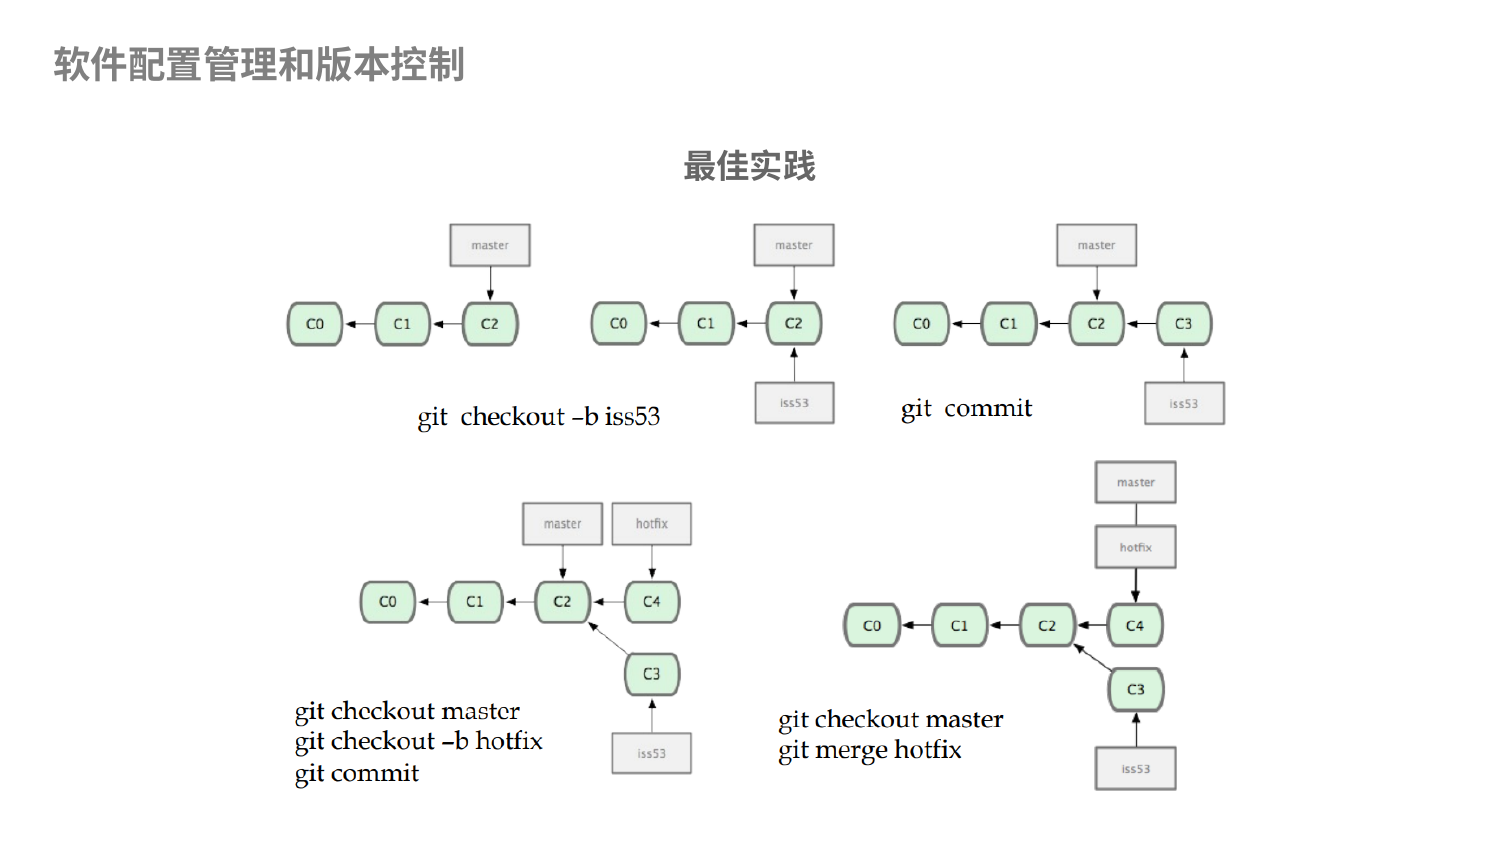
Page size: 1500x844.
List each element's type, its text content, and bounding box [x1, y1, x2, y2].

picture [264, 204, 1236, 812]
text_box 软件配置管理和版本控制 [53, 32, 467, 95]
text_box 最佳实践 [182, 138, 1317, 193]
